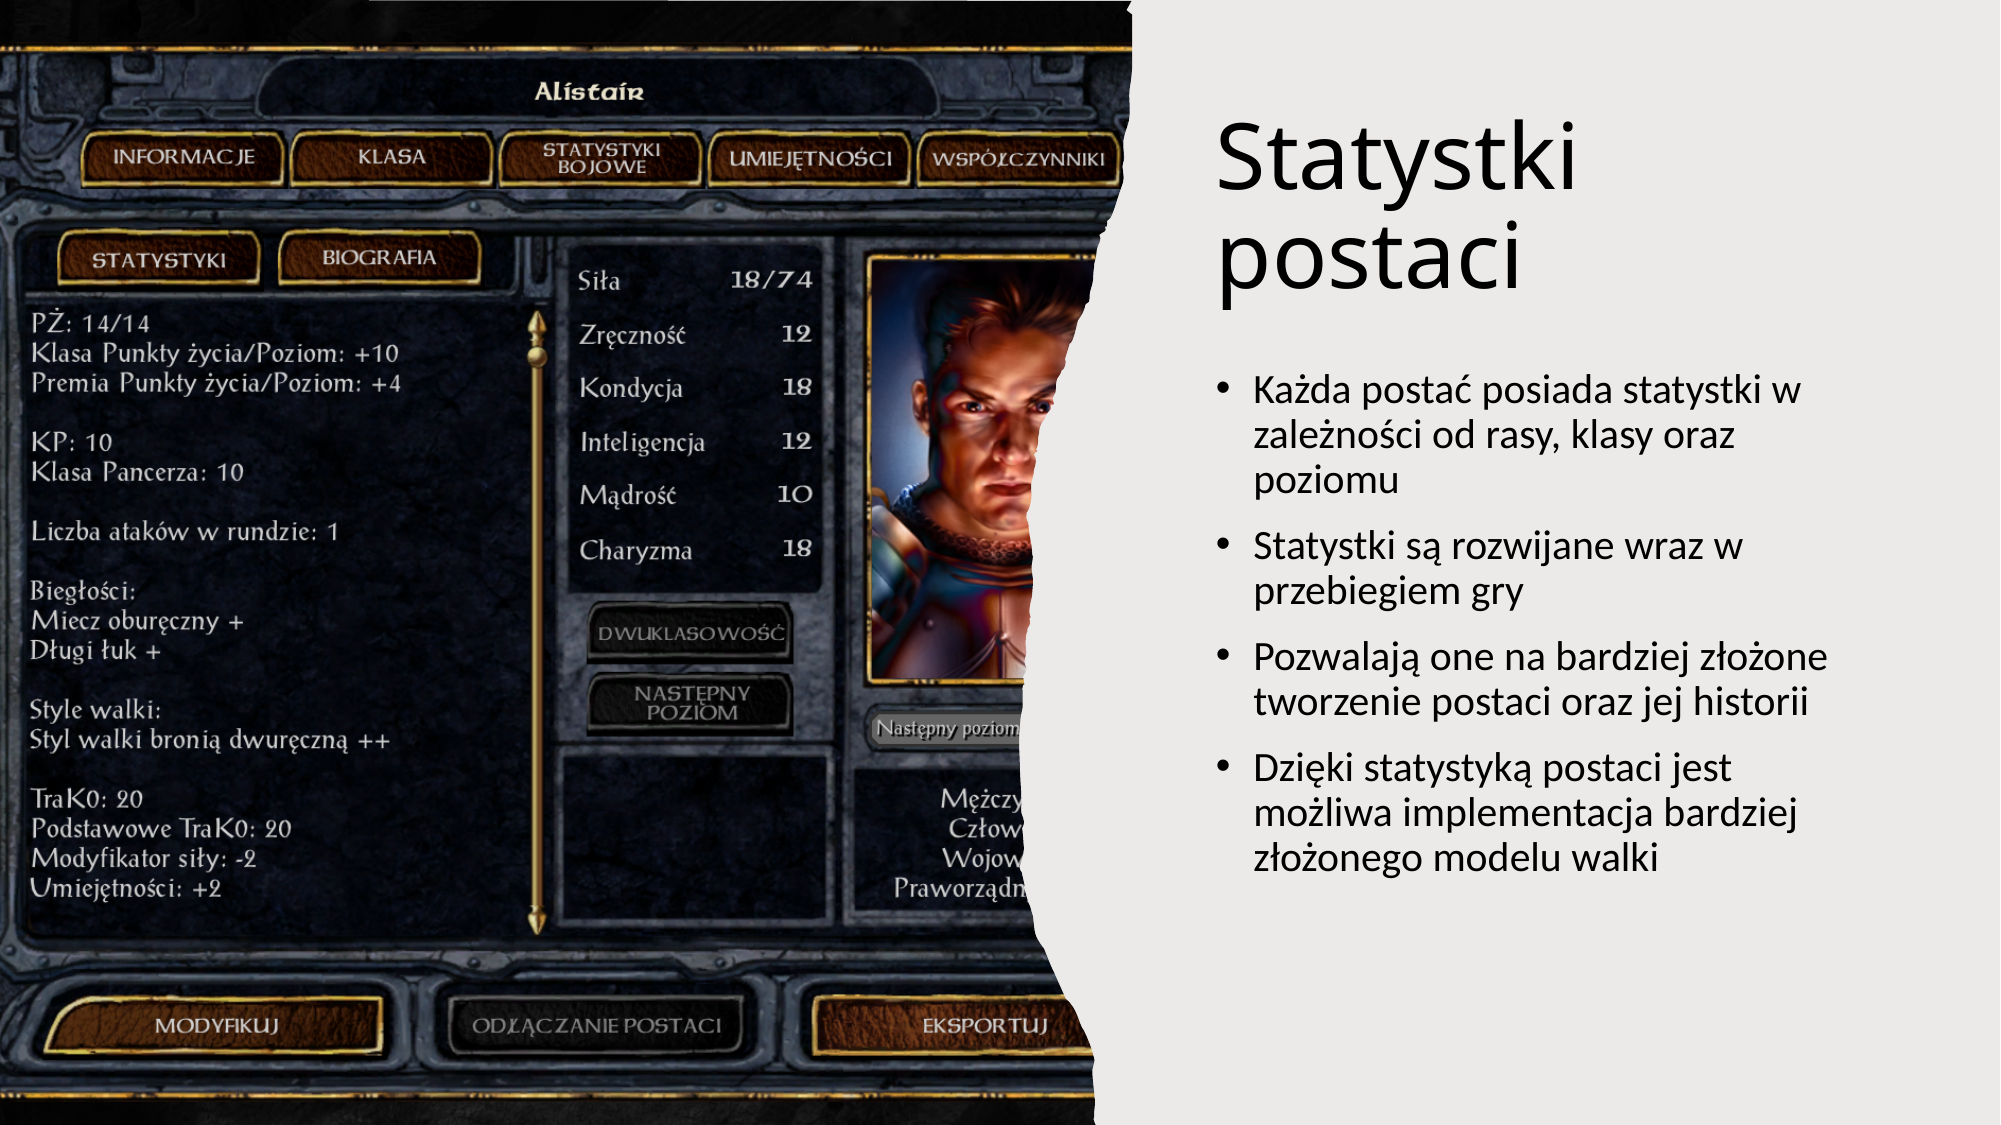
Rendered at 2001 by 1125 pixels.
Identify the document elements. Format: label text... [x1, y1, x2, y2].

title Statystki postaci [1200, 99, 1880, 319]
text_box [1133, 0, 2000, 1125]
picture [0, 0, 1133, 1125]
list Każda postać posiada statystki w zależności od rasy, klasy oraz poziomu Statystki są rozwijane wraz w przebiegiem gry Pozwalają one na bardziej złożone tworzenie postaci oraz jej historii Dzięki statystyką postaci jest możliwa implementacja bardziej złożonego modelu walki [1200, 359, 1880, 1002]
